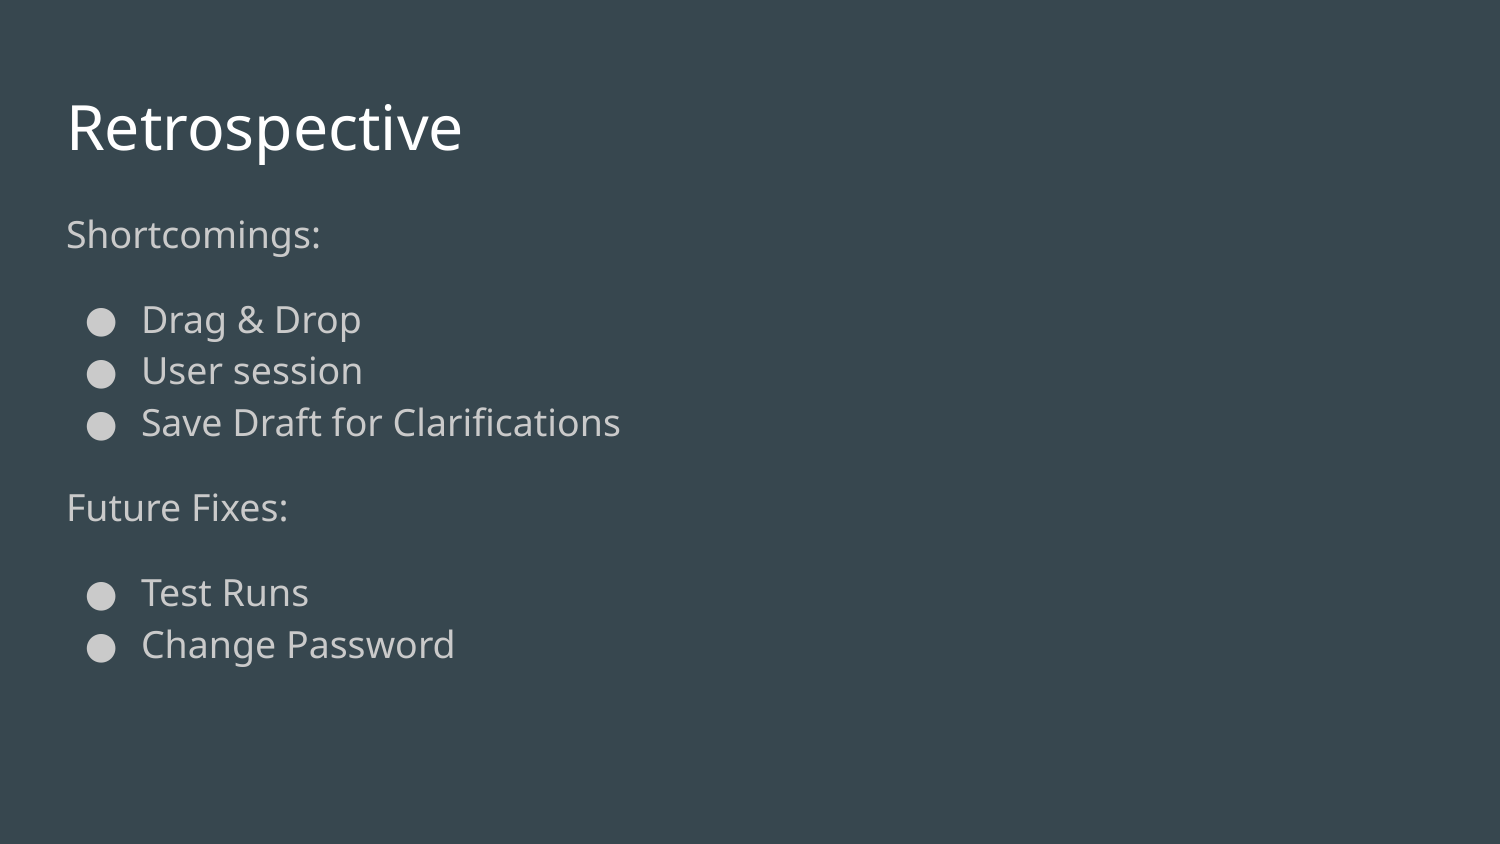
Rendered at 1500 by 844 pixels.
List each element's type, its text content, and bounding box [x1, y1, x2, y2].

title Retrospective [51, 72, 1449, 167]
list Shortcomings: Drag & Drop User session Save Draft for Clarifications Future Fixes: Test Runs Change Password [51, 189, 1449, 750]
